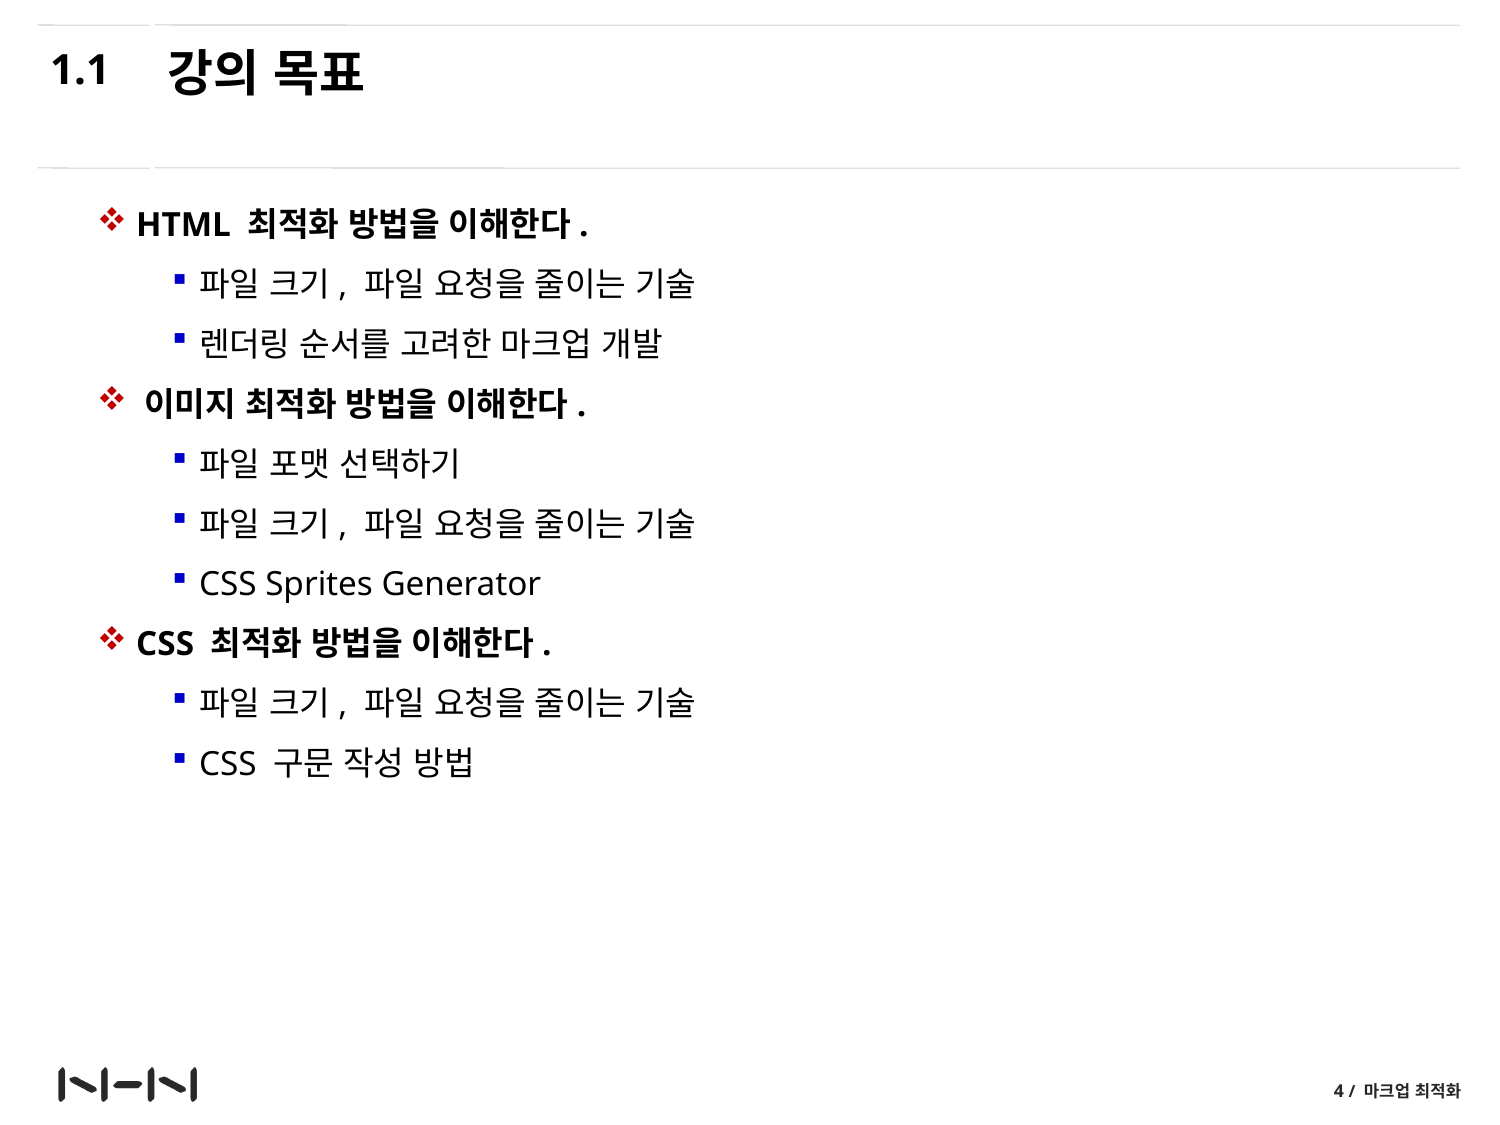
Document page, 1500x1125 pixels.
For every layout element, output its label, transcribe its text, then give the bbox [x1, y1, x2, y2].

table_header 주석, 들여쓰기, 빈줄 제거 전 [58, 1067, 197, 1102]
list 1.1 [35, 35, 141, 106]
list HTML 최적화 방법을 이해한다. 파일 크기, 파일 요청을 줄이는 기술 렌더링 순서를 고려한 마크업 개발 이미지 최적화 방법을 이해한다. 파일 포맷 선택하기 파일 크기, 파일 요청을 줄이는 기술 CSS Sprites Generator CSS 최적화 방법을 이해한다. 파일 크기, 파일 요청을 줄이는 기술 CSS 구문 작성 방법 [82, 175, 1418, 973]
title 강의 목표 [152, 35, 1425, 108]
